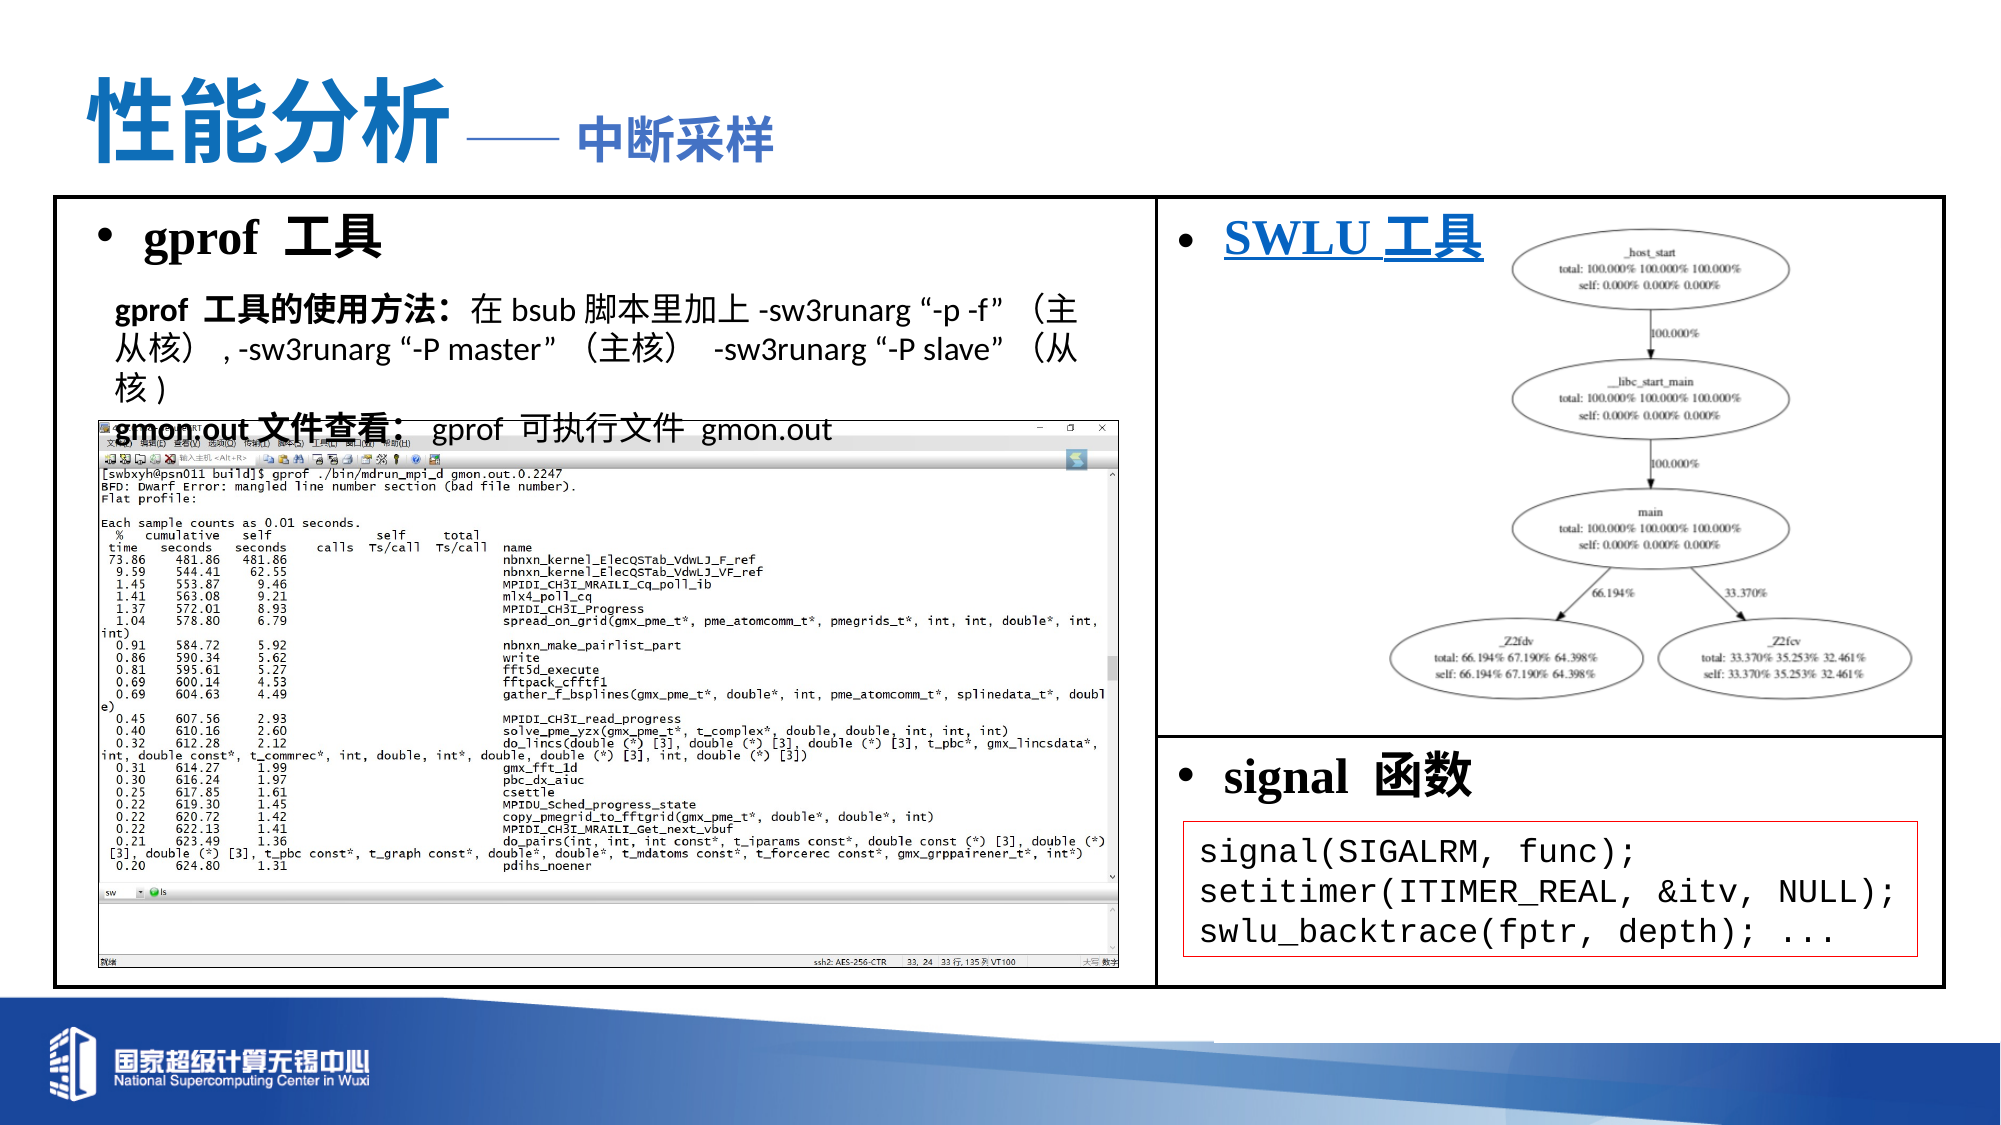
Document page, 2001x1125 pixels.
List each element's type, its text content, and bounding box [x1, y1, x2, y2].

picture [0, 0, 2001, 1125]
text_box gprof 工具 [81, 197, 415, 272]
text_box [1158, 196, 1945, 736]
text_box signal 函数 [1162, 738, 1514, 812]
text_box signal(SIGALRM, func); setitimer(ITIMER_REAL, &itv, NULL); swlu_backtrace(fptr, depth); ... [1183, 821, 1918, 957]
text_box gprof 工具的使用方法：在bsub脚本里加上-sw3runarg “-p -f”（主从核）, -sw3runarg “-P master”（主核） -sw3runarg “-P slave”（从核) gmon.out文件查看：gprof 可执行文件 gmon.out [100, 280, 1121, 455]
text_box SWLU 工具 [1162, 196, 1514, 285]
text_box [54, 196, 1156, 988]
text_box 性能分析 [70, 17, 1647, 235]
text_box [1157, 737, 1945, 988]
text_box ——中断采样 [448, 101, 791, 177]
